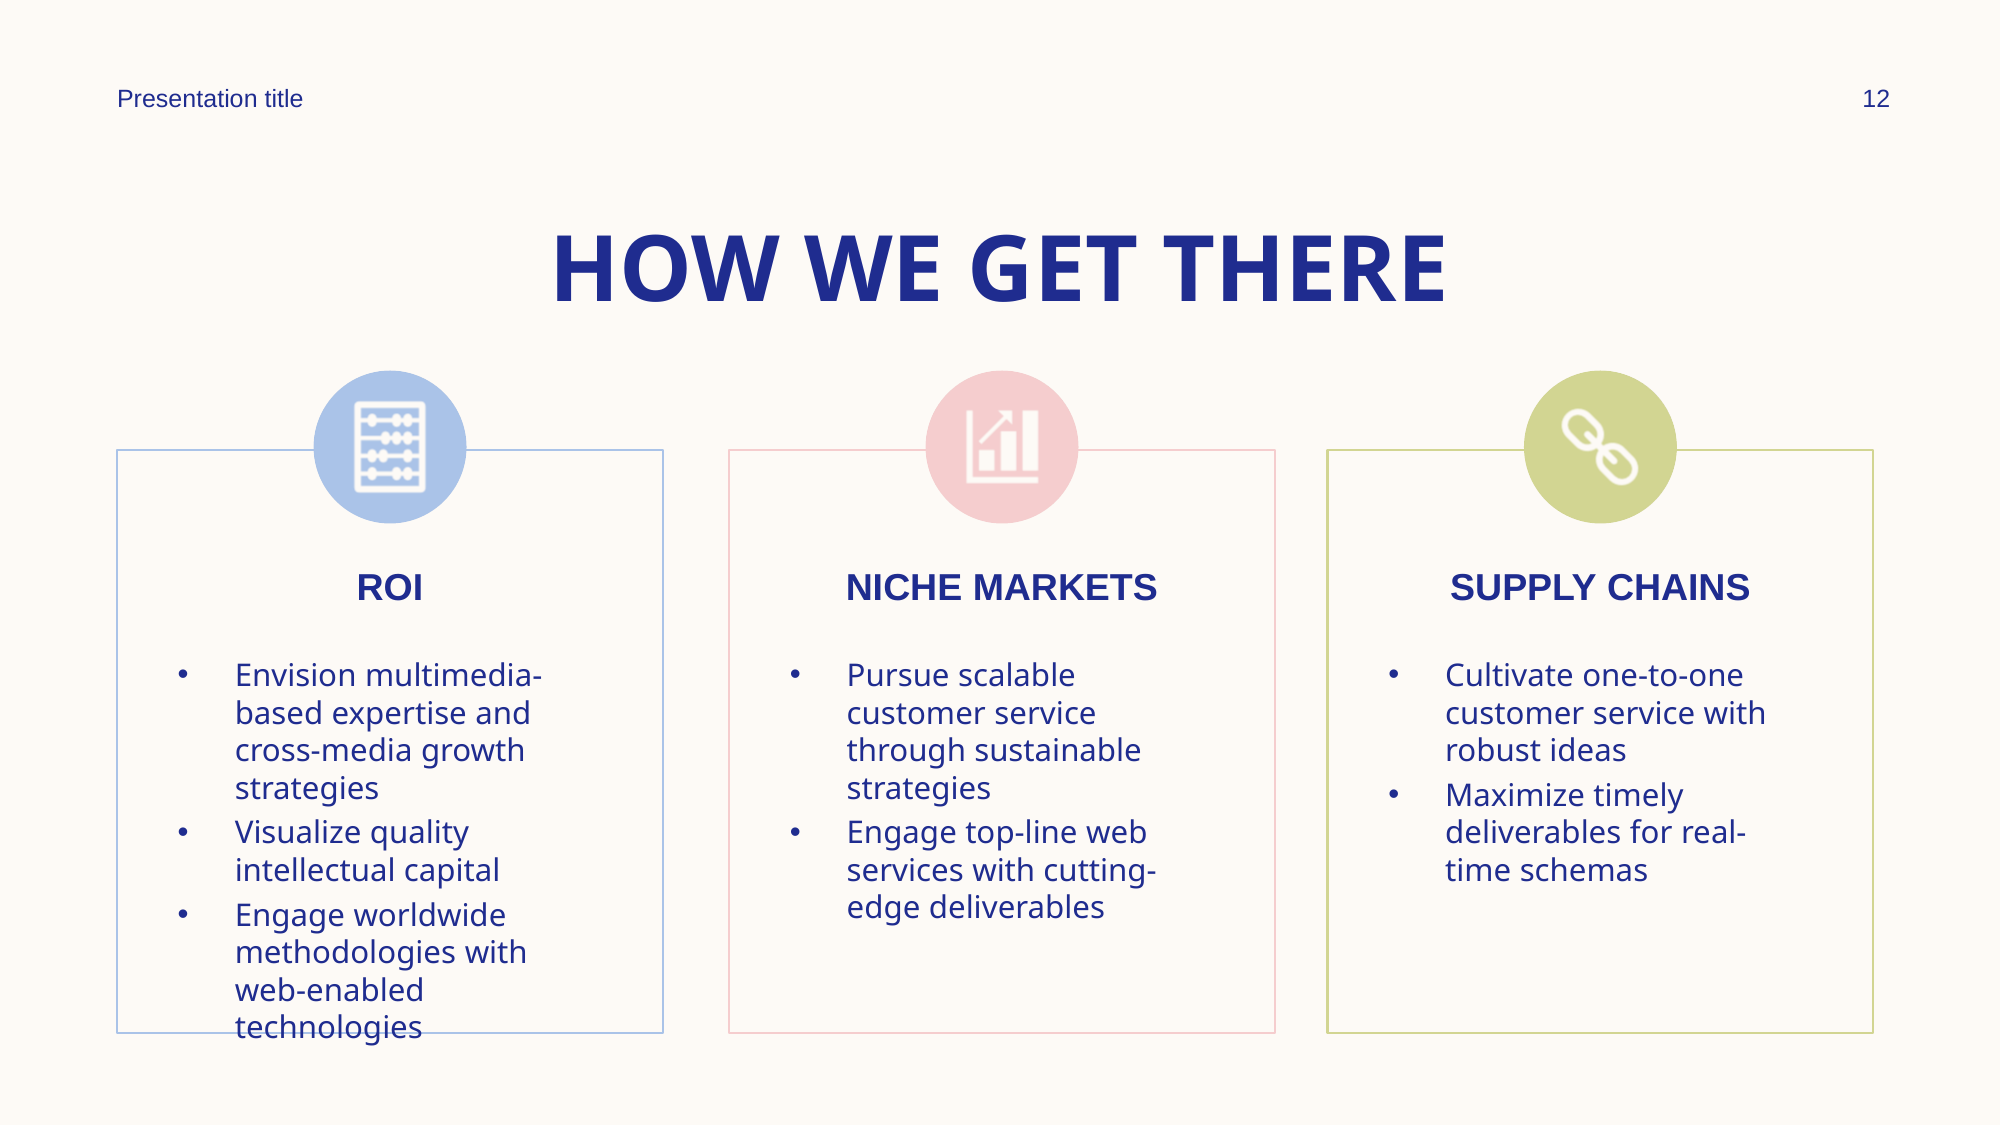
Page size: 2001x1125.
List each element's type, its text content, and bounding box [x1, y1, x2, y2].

title HOW WE GET THERE [124, 202, 1875, 329]
list Envision multimedia-based expertise and cross-media growth strategies Visualize quality intellectual capital Engage worldwide methodologies with web-enabled technologies [162, 648, 618, 1010]
list NICHE MARKETS [728, 449, 1276, 1034]
picture [313, 370, 467, 524]
list Cultivate one-to-one customer service with robust ideas Maximize timely deliverables for real-time schemas [1373, 648, 1828, 1010]
list Pursue scalable customer service through sustainable strategies Engage top-line web services with cutting-edge deliverables [774, 648, 1230, 1010]
list SUPPLY CHAINS [1326, 449, 1874, 1034]
list ROI [116, 449, 664, 1034]
picture [925, 370, 1079, 524]
picture [1523, 370, 1677, 524]
footer Presentation title [101, 75, 627, 120]
slide_number 12 [1795, 75, 1958, 120]
